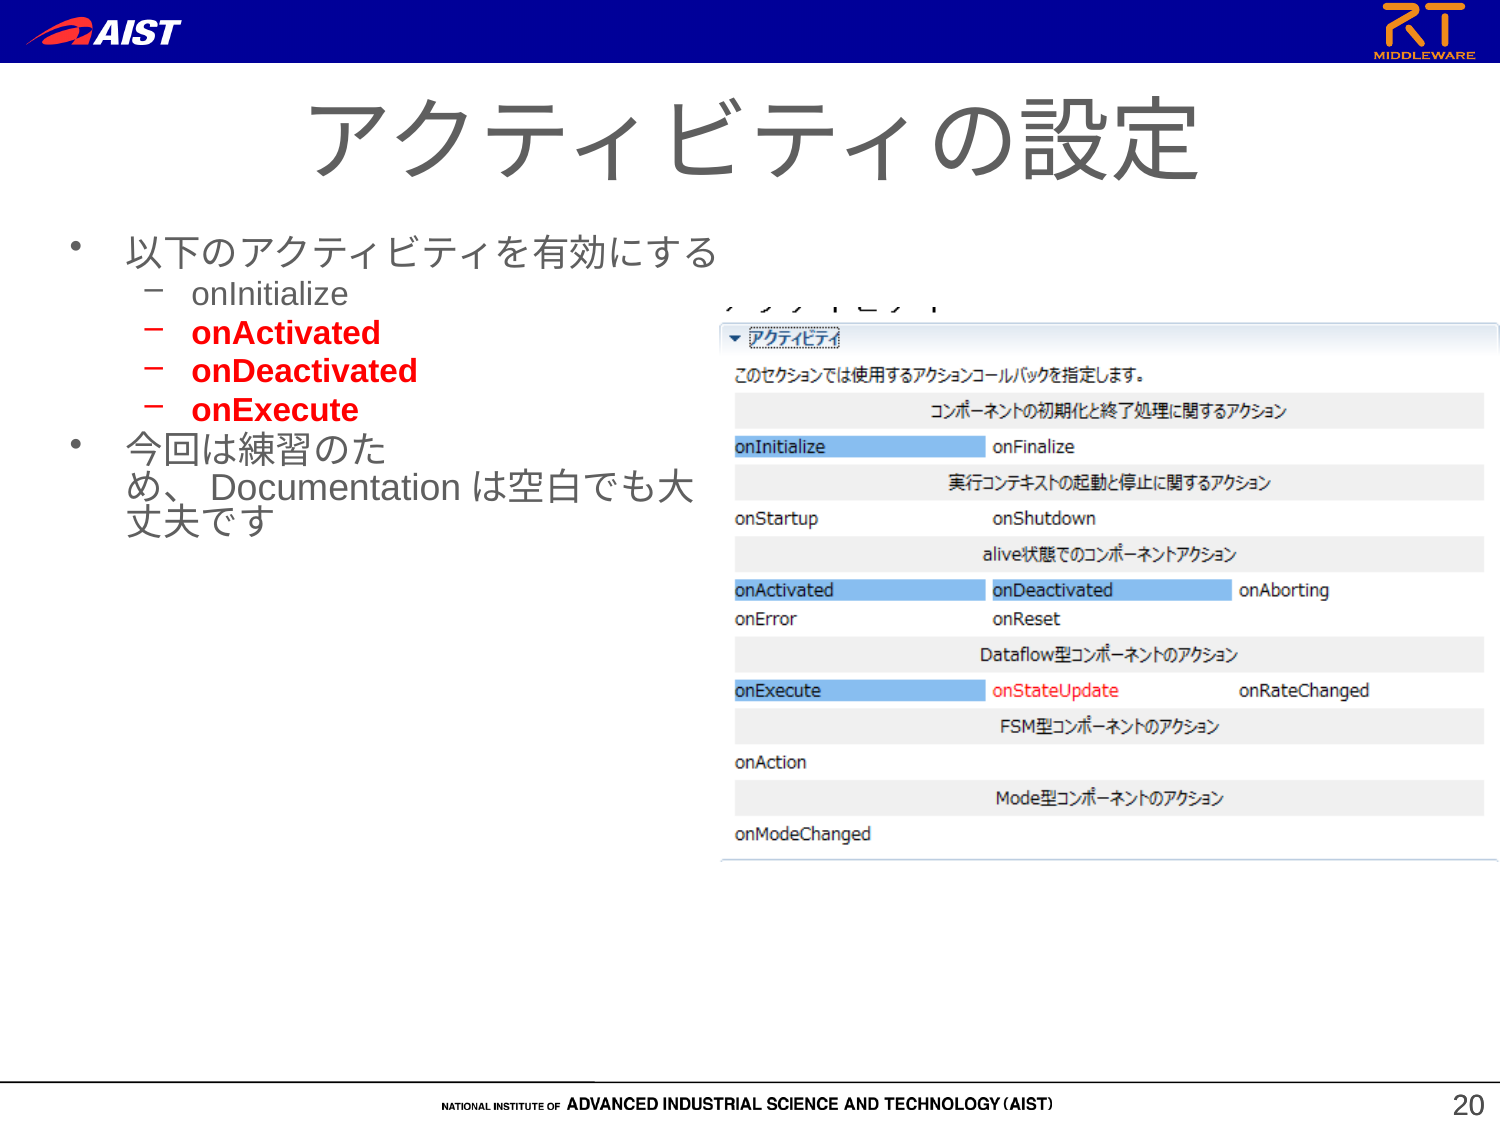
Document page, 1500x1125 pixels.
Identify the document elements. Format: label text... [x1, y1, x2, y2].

picture [0, 0, 1500, 63]
text_box 以下のアクティビティを有効にする onInitialize onActivated onDeactivated onExecute 今回は練習のため、Documentationは空白でも大丈夫です [54, 230, 736, 541]
title アクティビティの設定 [29, 66, 1474, 208]
text_box 20 [1149, 1078, 1500, 1125]
picture [442, 1097, 1052, 1110]
picture [708, 307, 1500, 862]
